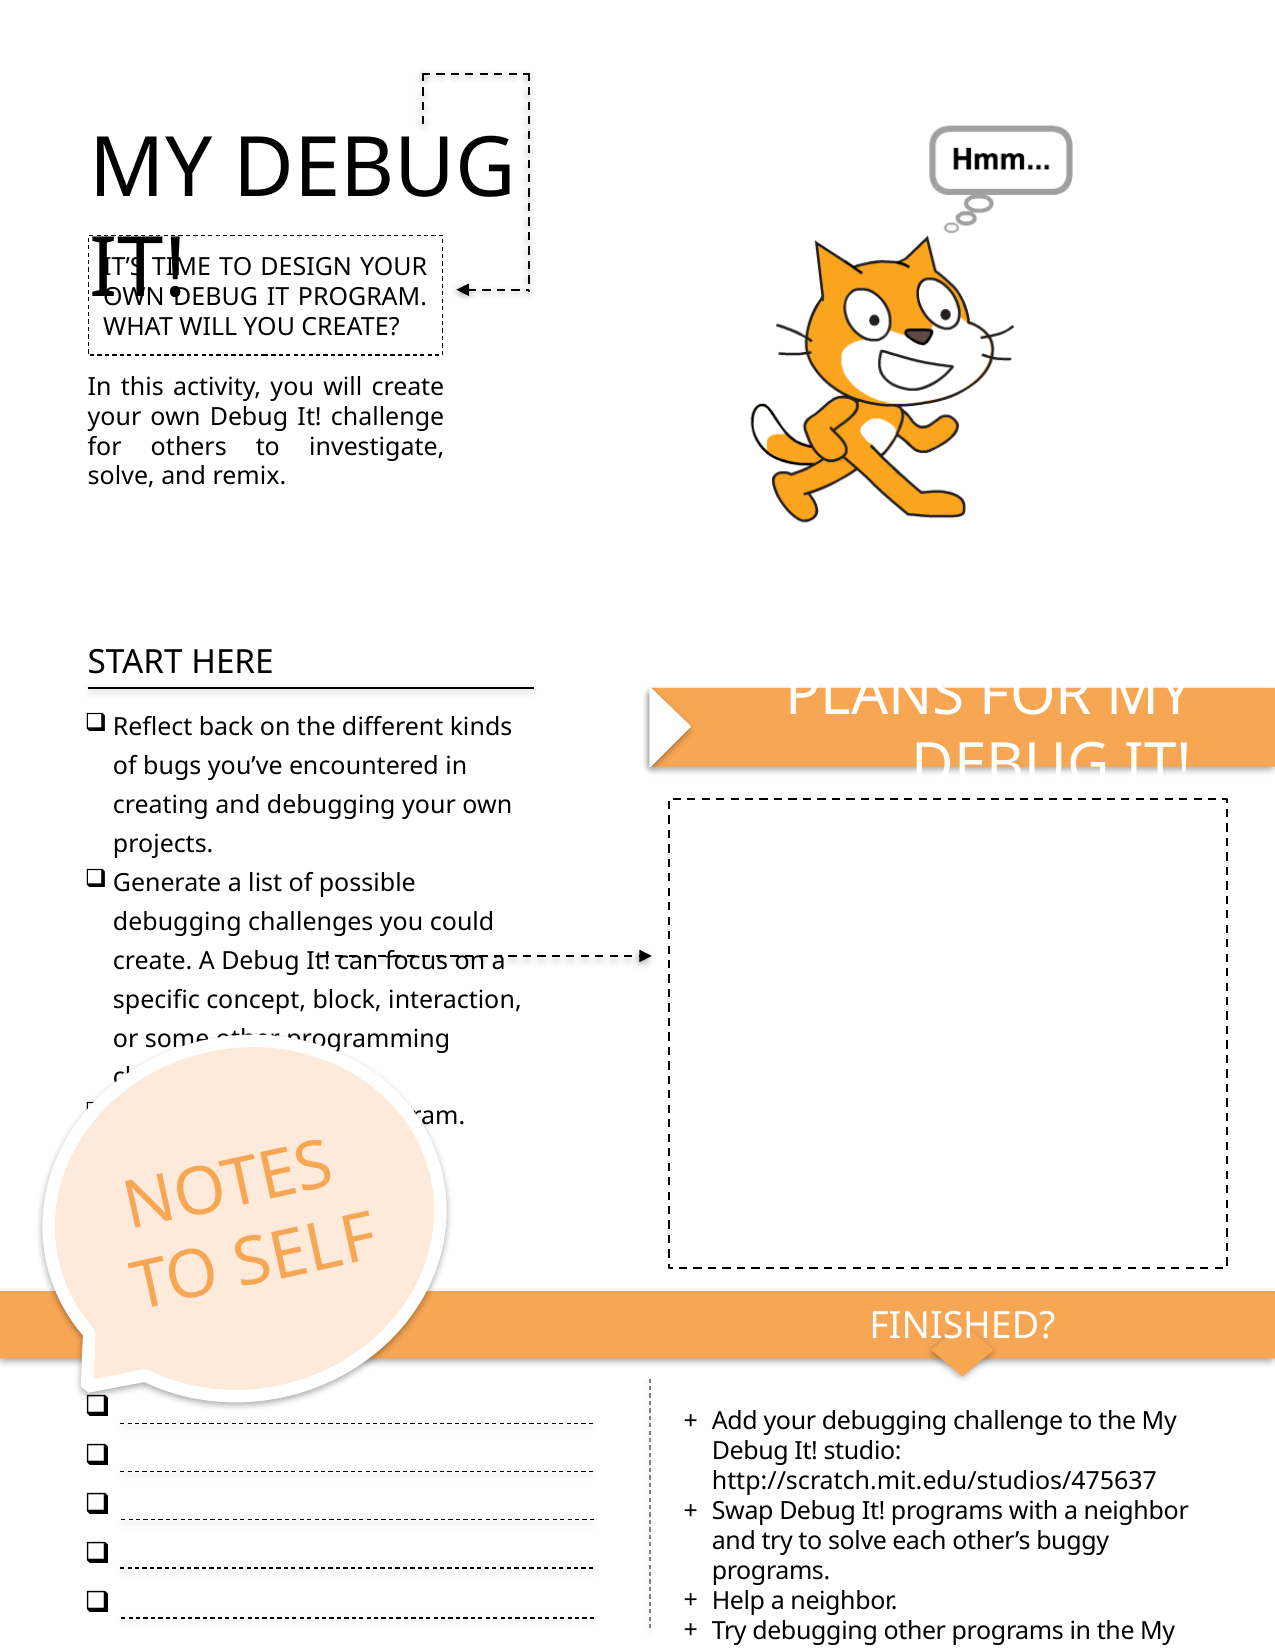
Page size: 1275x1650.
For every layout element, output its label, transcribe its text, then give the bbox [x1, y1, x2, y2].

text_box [0, 1041, 1275, 1396]
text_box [69, 632, 558, 1024]
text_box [72, 249, 460, 469]
text_box Add your debugging challenge to the My Debug It! studio: http://scratch.mit.edu/studios/475637 Swap Debug It! programs with a neighbor and try to solve each other’s buggy programs. Help a neighbor. Try debugging other programs in the My Debug It! studio. [668, 1405, 1213, 1650]
text_box MY DEBUG IT! [75, 106, 416, 248]
picture [668, 95, 1170, 558]
text_box [668, 798, 1227, 1040]
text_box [421, 72, 529, 293]
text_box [69, 1395, 595, 1636]
text_box MY DEBUG IT! [465, 106, 537, 321]
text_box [650, 683, 1275, 770]
